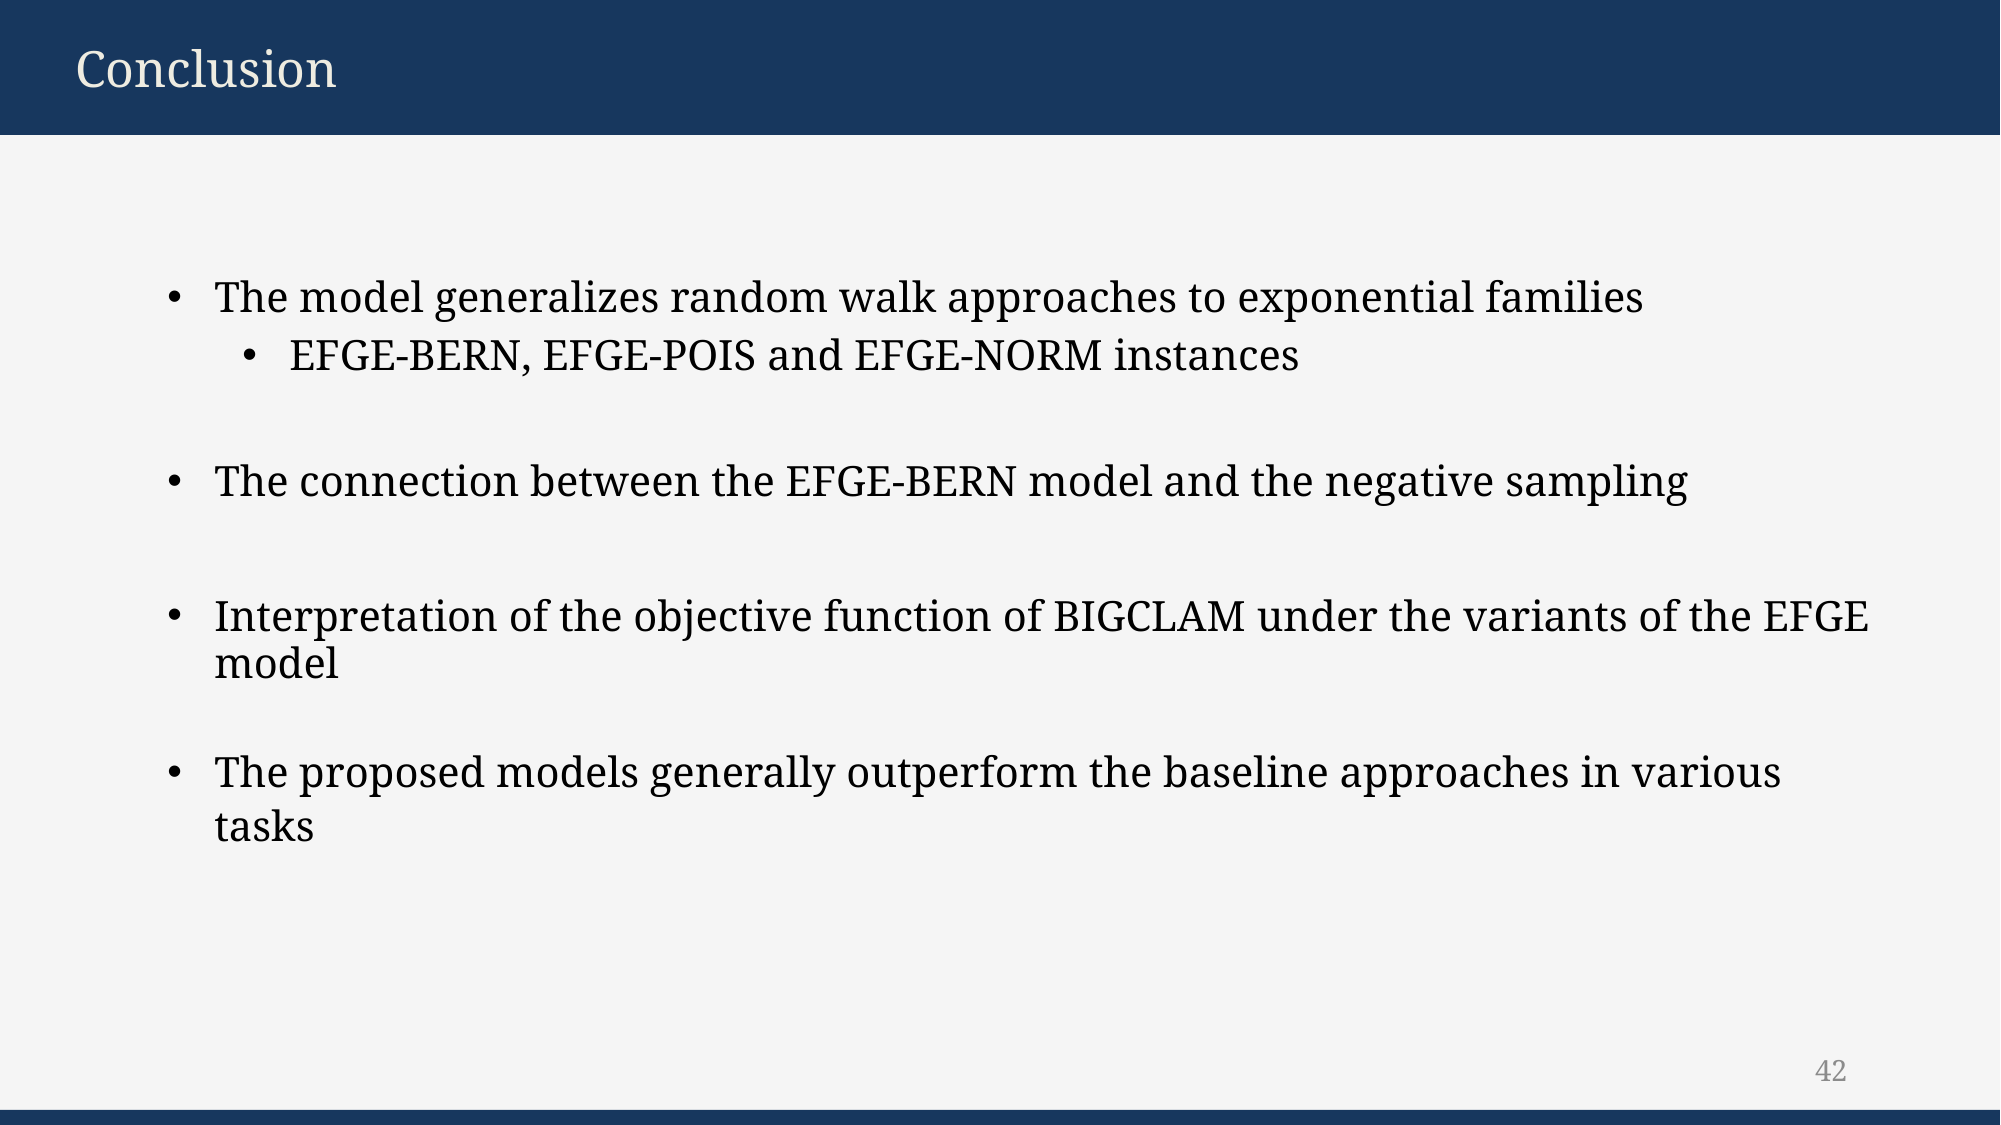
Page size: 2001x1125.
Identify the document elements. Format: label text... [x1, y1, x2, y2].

text_box The model generalizes random walk approaches to exponential families EFGE-Bern, EFGE-Pois and EFGE-Norm instances [152, 256, 1863, 387]
text_box The proposed models generally outperform the baseline approaches in various tasks [152, 734, 1863, 858]
text_box Interpretation of the objective function of BigClam under the variants of the EFGE model [152, 585, 1900, 694]
text_box [0, 1109, 2000, 1125]
slide_number 42 [1412, 1042, 1863, 1103]
text_box Conclusion [0, 0, 2000, 136]
text_box The connection between the EFGE-Bern model and the negative sampling [152, 450, 1863, 513]
